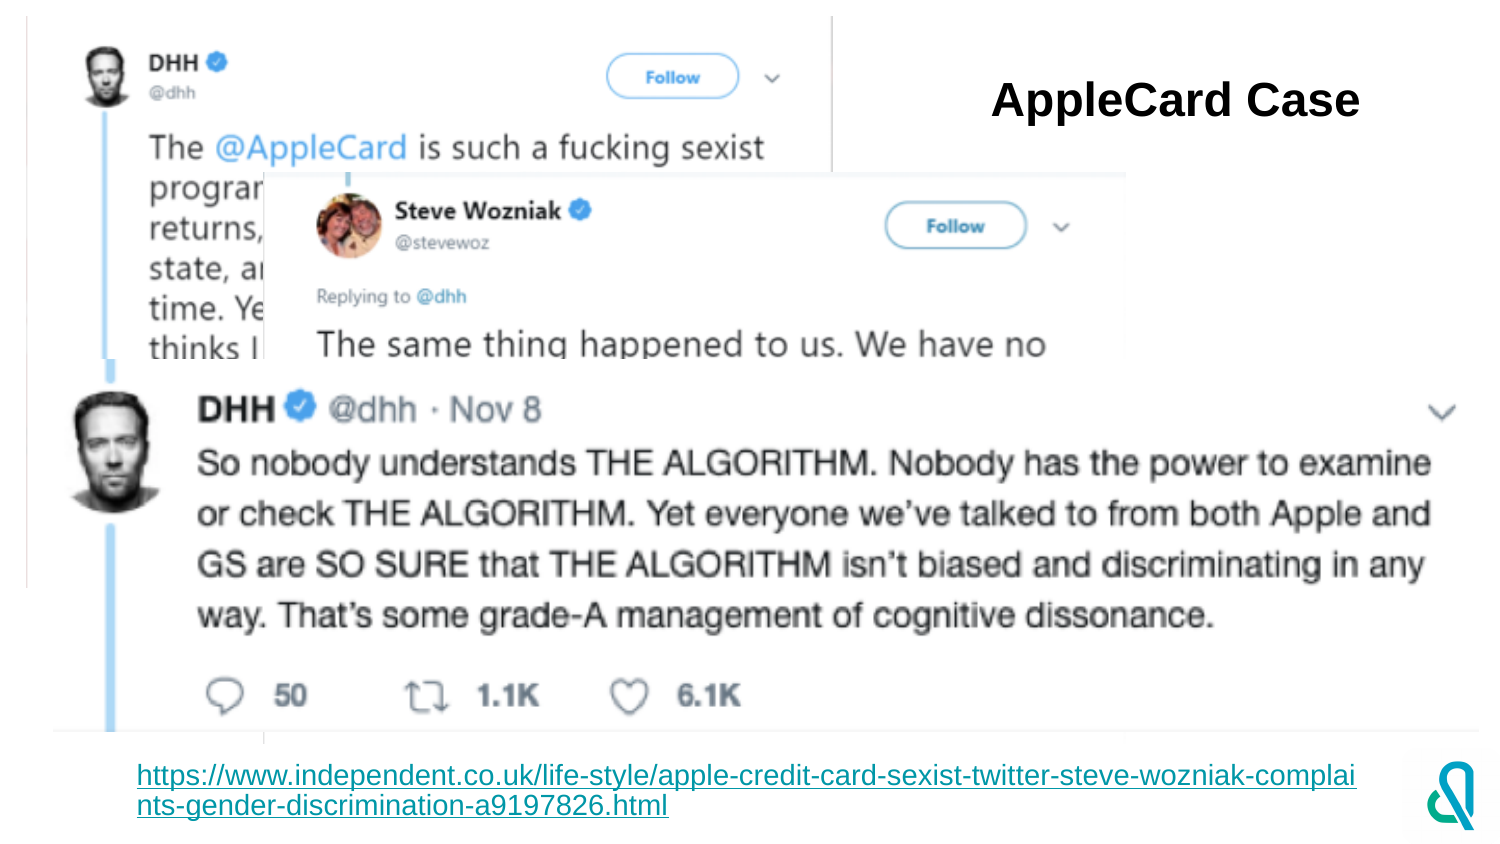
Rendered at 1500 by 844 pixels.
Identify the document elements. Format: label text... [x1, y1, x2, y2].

text_box [1402, 748, 1500, 844]
text_box AppleCard Case [877, 27, 1475, 168]
picture [26, 15, 1479, 744]
text_box https://www.independent.co.uk/life-style/apple-credit-card-sexist-twitter-steve-wozniak-complaints-gender-discrimination-a9197826.html [121, 741, 1379, 824]
